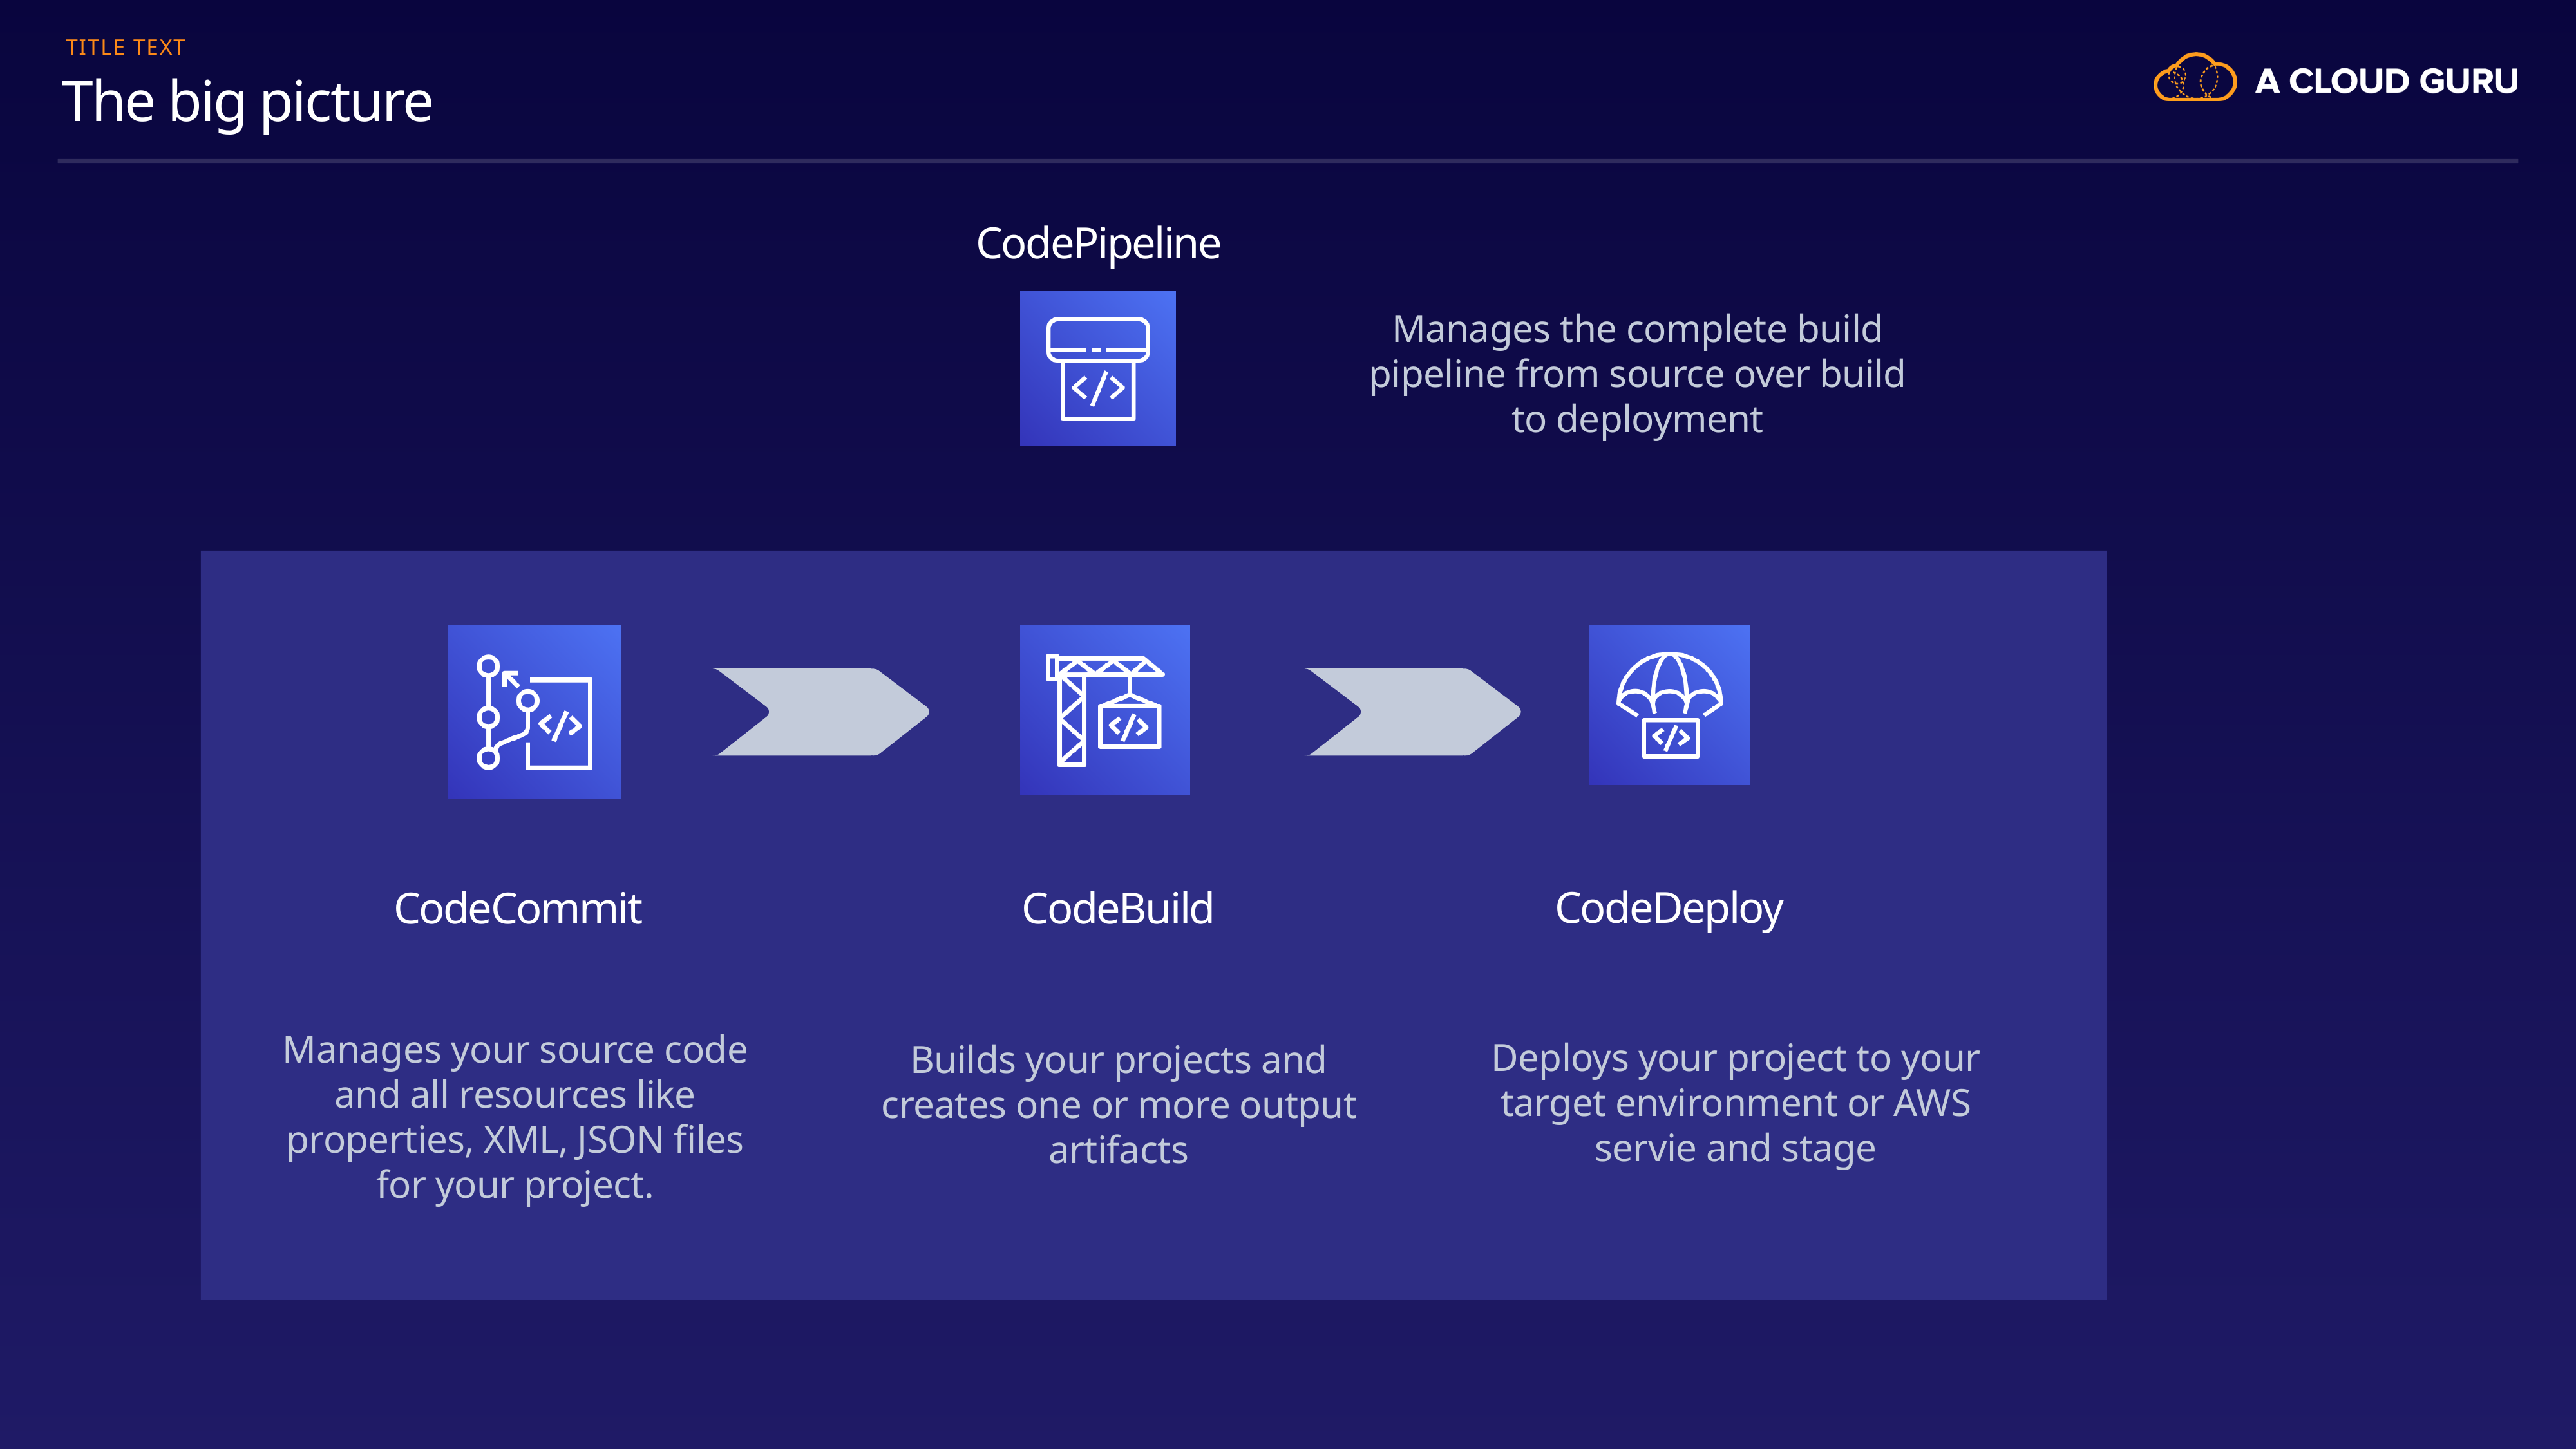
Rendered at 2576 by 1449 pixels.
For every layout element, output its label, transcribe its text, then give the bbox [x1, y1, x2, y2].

picture [1589, 624, 1750, 785]
list The big picture [52, 59, 2107, 137]
picture [1020, 290, 1176, 447]
text_box Manages the complete build pipeline from source over build to deployment [1352, 304, 1923, 440]
text_box CodeDeploy [1450, 885, 1888, 936]
picture [448, 625, 621, 799]
text_box CodePipeline [900, 221, 1298, 272]
text_box CodeBuild [900, 886, 1338, 937]
text_box [712, 668, 929, 756]
picture [2153, 52, 2517, 102]
text_box Manages your source code and all resources like properties, XML, JSON files for your project. [257, 1025, 773, 1206]
picture [1020, 625, 1191, 795]
text_box Deploys your project to your target environment or AWS servie and stage [1450, 1033, 2021, 1170]
text_box [1304, 668, 1521, 756]
text_box CodeCommit [299, 886, 737, 937]
list Title Text [56, 28, 2111, 64]
text_box Builds your projects and creates one or more output artifacts [859, 1036, 1379, 1171]
text_box [200, 550, 2107, 1300]
